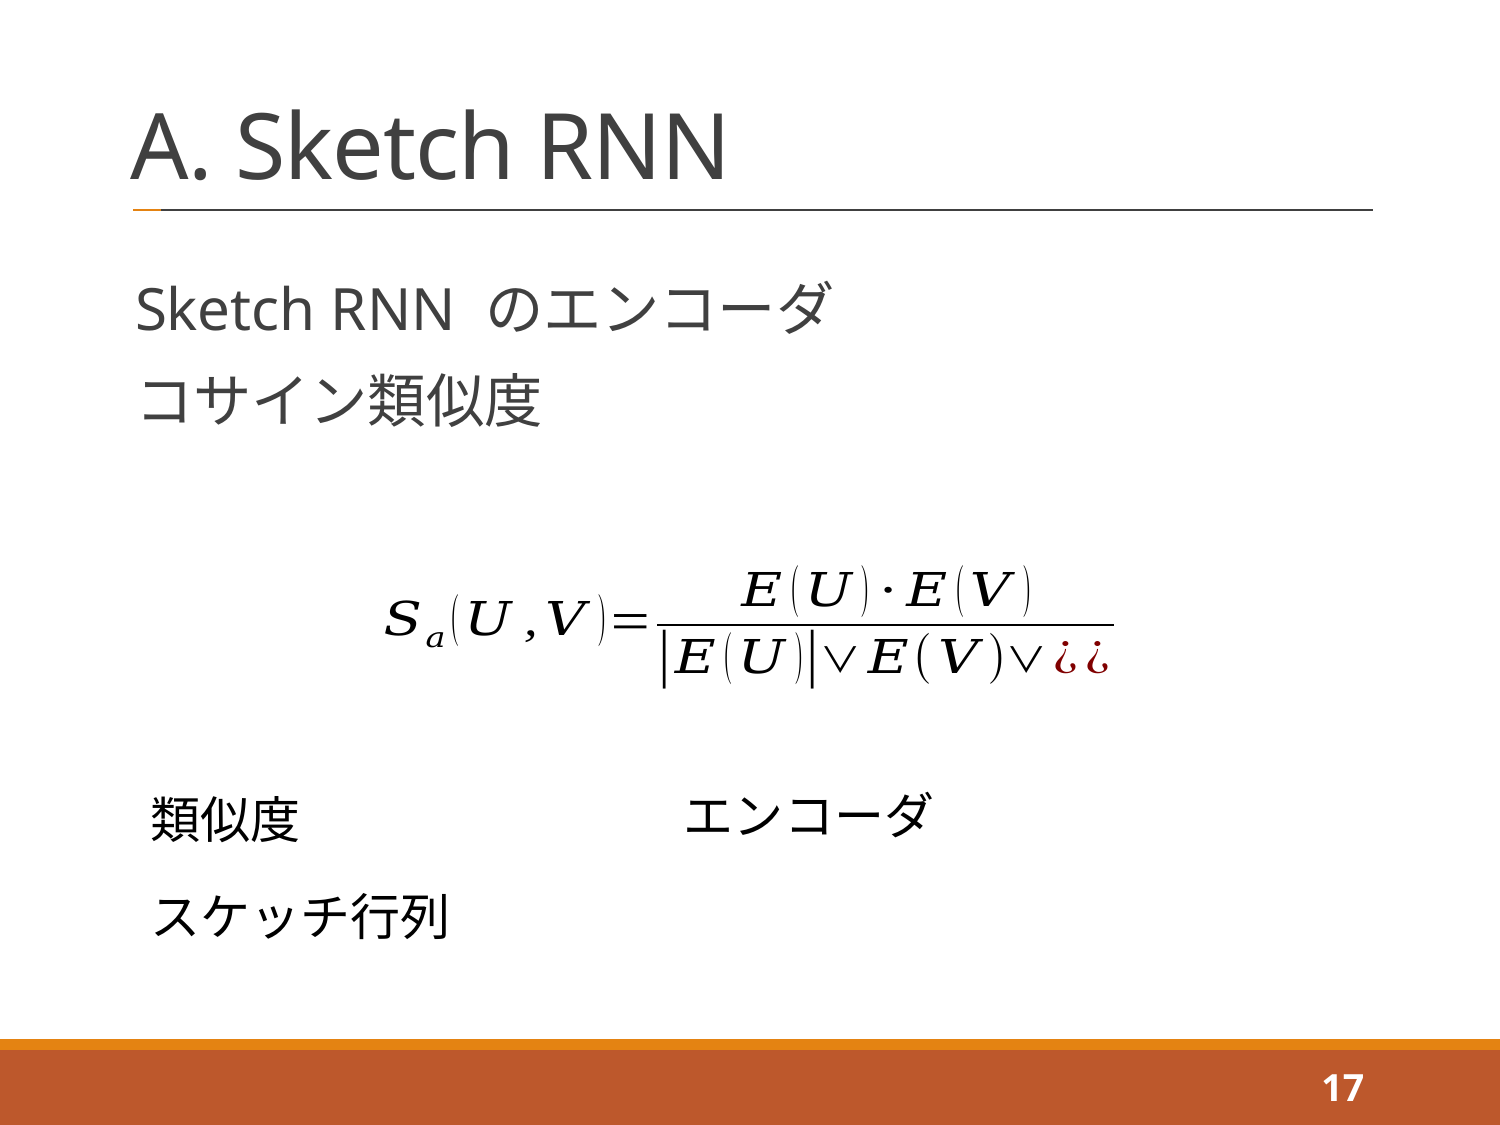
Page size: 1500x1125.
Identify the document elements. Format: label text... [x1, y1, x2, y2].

list Sketch RNN のエンコーダ コサイン類似度 [135, 272, 1373, 494]
slide_number 17 [1218, 1059, 1380, 1120]
title A. Sketch RNN [115, 37, 1373, 207]
